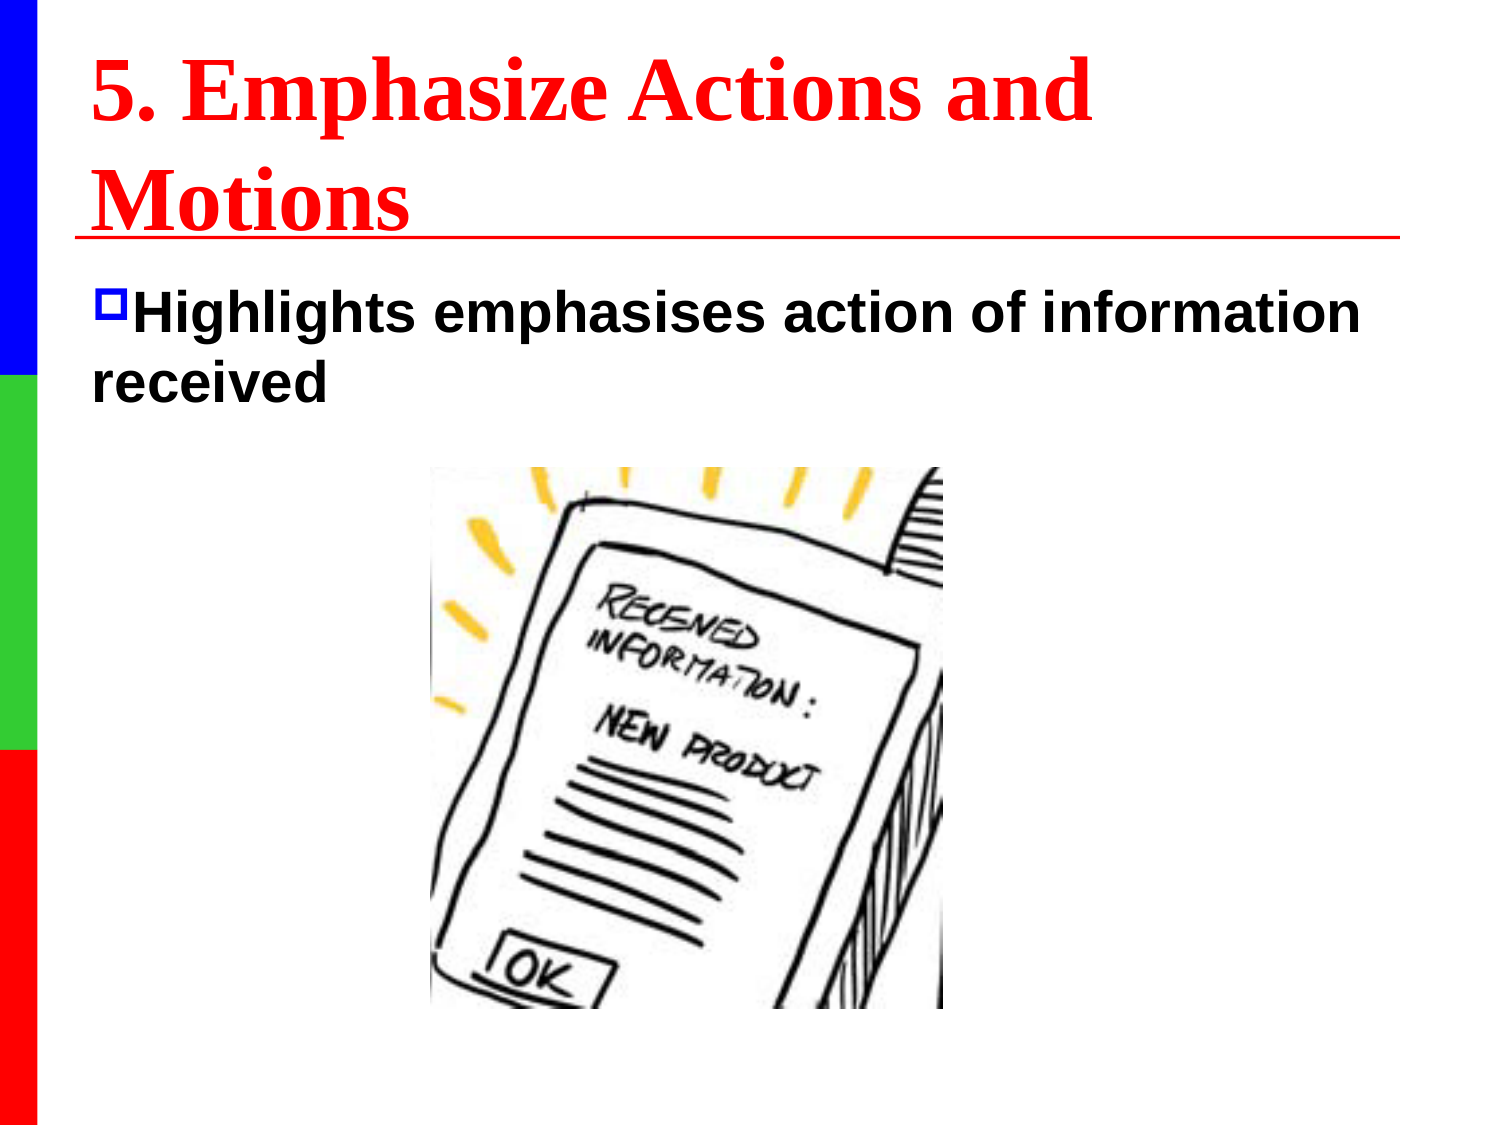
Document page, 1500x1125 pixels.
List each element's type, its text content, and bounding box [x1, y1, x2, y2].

list Highlights emphasises action of information received [76, 266, 1428, 1011]
picture [430, 467, 943, 1009]
title 5. Emphasize Actions and Motions [74, 45, 1426, 233]
